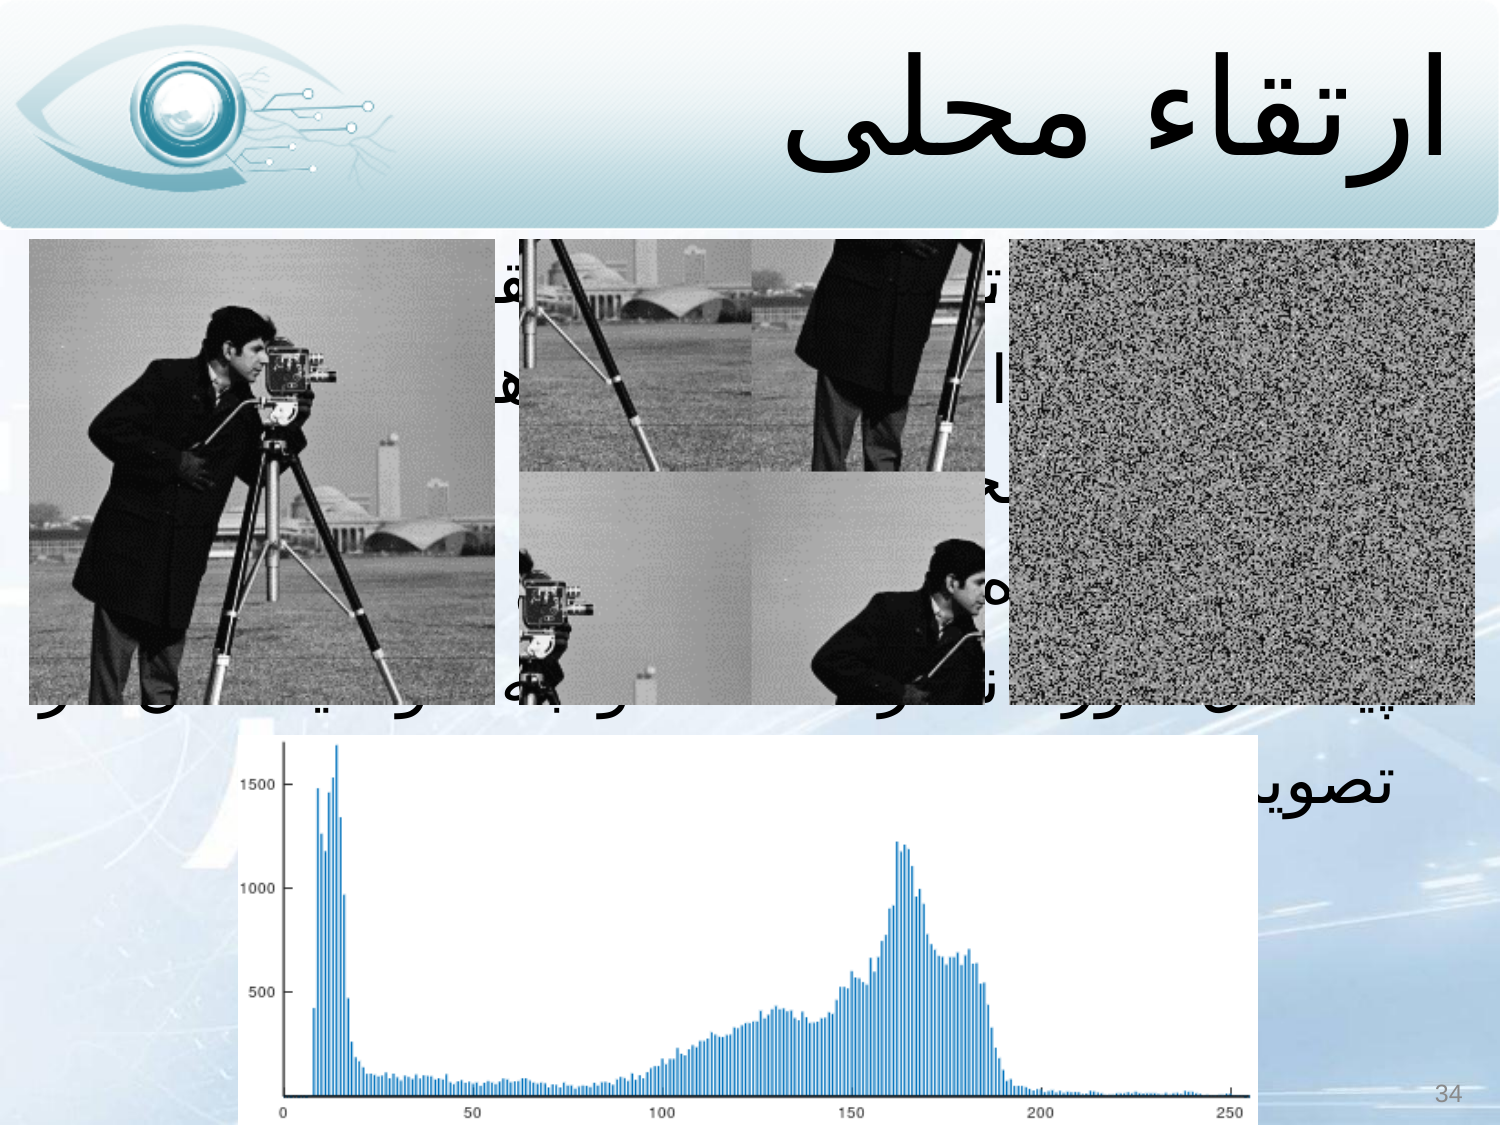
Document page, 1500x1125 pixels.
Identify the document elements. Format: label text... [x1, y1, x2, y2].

slide_number 34 [1263, 1062, 1478, 1123]
picture [0, 230, 1500, 1125]
picture [519, 239, 985, 705]
picture [29, 239, 495, 705]
title ارتقاء محلی [0, 7, 1500, 195]
picture [1009, 239, 1475, 705]
text_box روش‏هایی که تا کنون برای ارتقاء کیفیت تصویر معرفی شده است سراسری هستند و اطلاعات محلی در آنها لحاظ نشده است توابع استفاده شده تنها تابع شدت روشنایی پیکسل مورد نظر هستند و به موقعیت آن در تصویر حساس نیستند [13, 209, 1487, 825]
